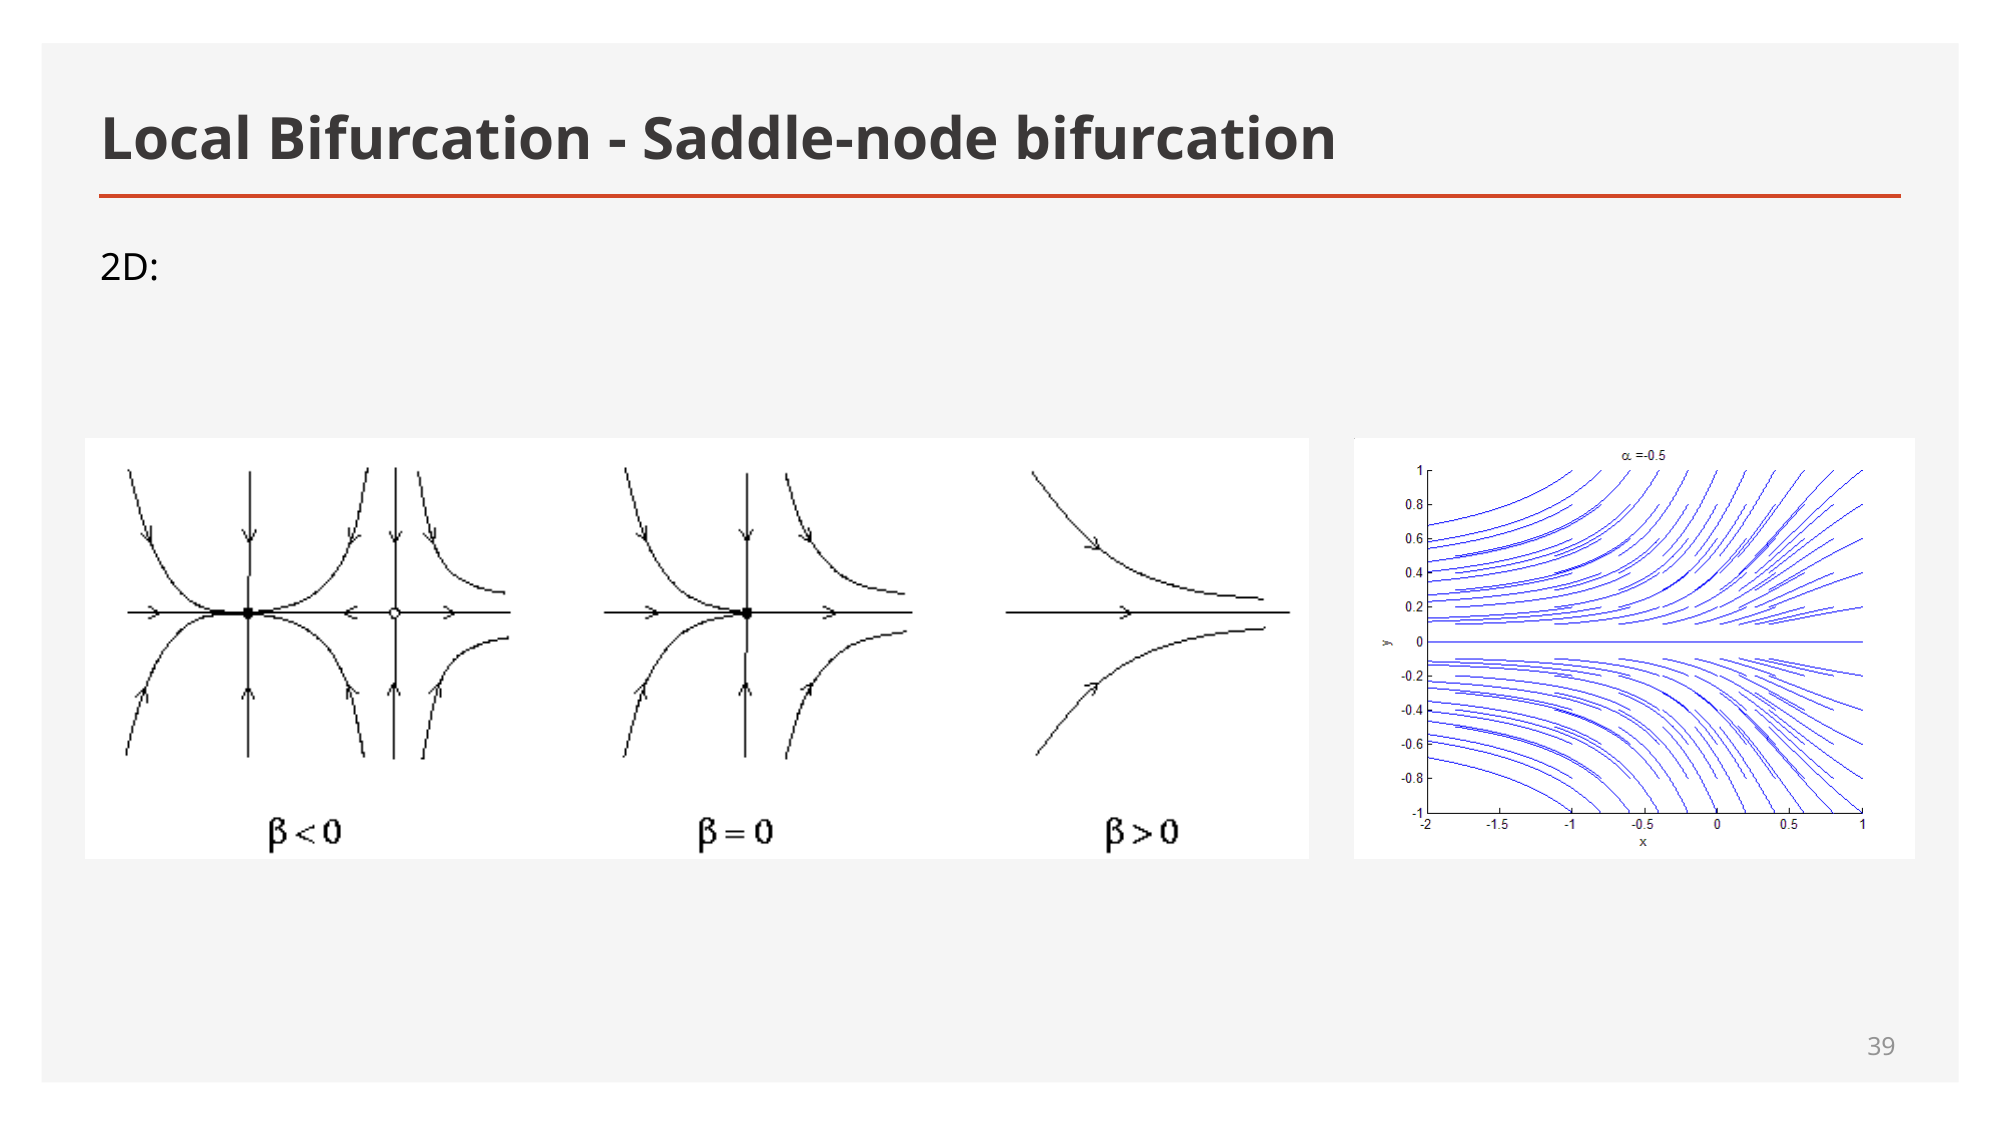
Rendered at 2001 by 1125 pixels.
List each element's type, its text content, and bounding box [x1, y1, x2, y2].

picture [1354, 438, 1915, 859]
title Local Bifurcation - Saddle-node bifurcation [85, 73, 1737, 179]
slide_number 39 [1373, 1017, 1911, 1078]
picture [85, 438, 1309, 859]
